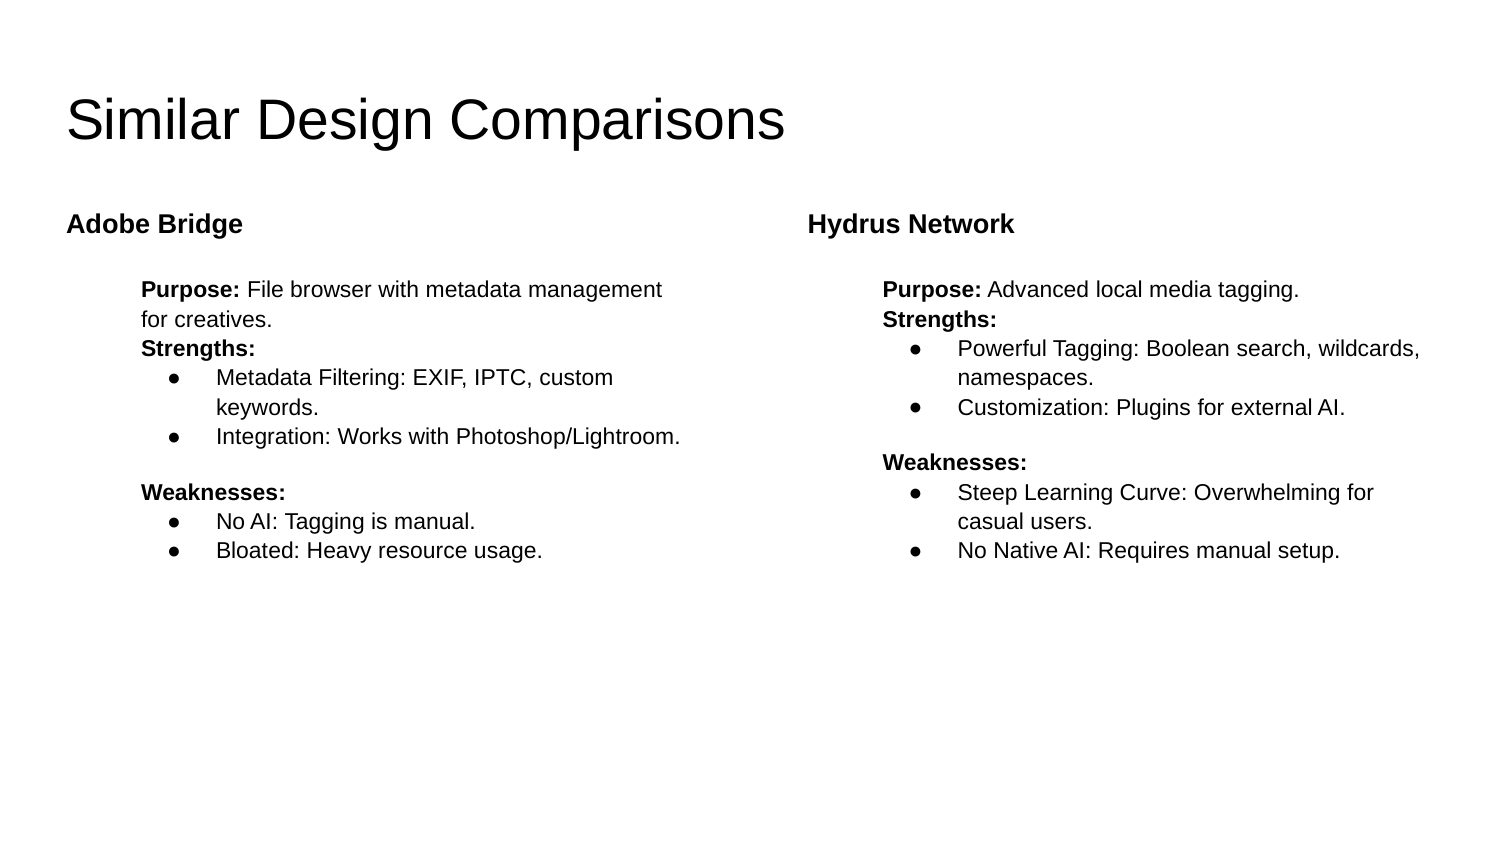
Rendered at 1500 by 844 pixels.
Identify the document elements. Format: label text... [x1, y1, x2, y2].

title Similar Design Comparisons [51, 72, 1449, 167]
list Hydrus Network Purpose: Advanced local media tagging. Strengths: Powerful Tagging: Boolean search, wildcards, namespaces. Customization: Plugins for external AI. Weaknesses: Steep Learning Curve: Overwhelming for casual users. No Native AI: Requires manual setup. [792, 189, 1449, 750]
list Adobe Bridge Purpose: File browser with metadata management for creatives. Strengths: Metadata Filtering: EXIF, IPTC, custom keywords. Integration: Works with Photoshop/Lightroom. Weaknesses: No AI: Tagging is manual. Bloated: Heavy resource usage. [51, 189, 708, 750]
